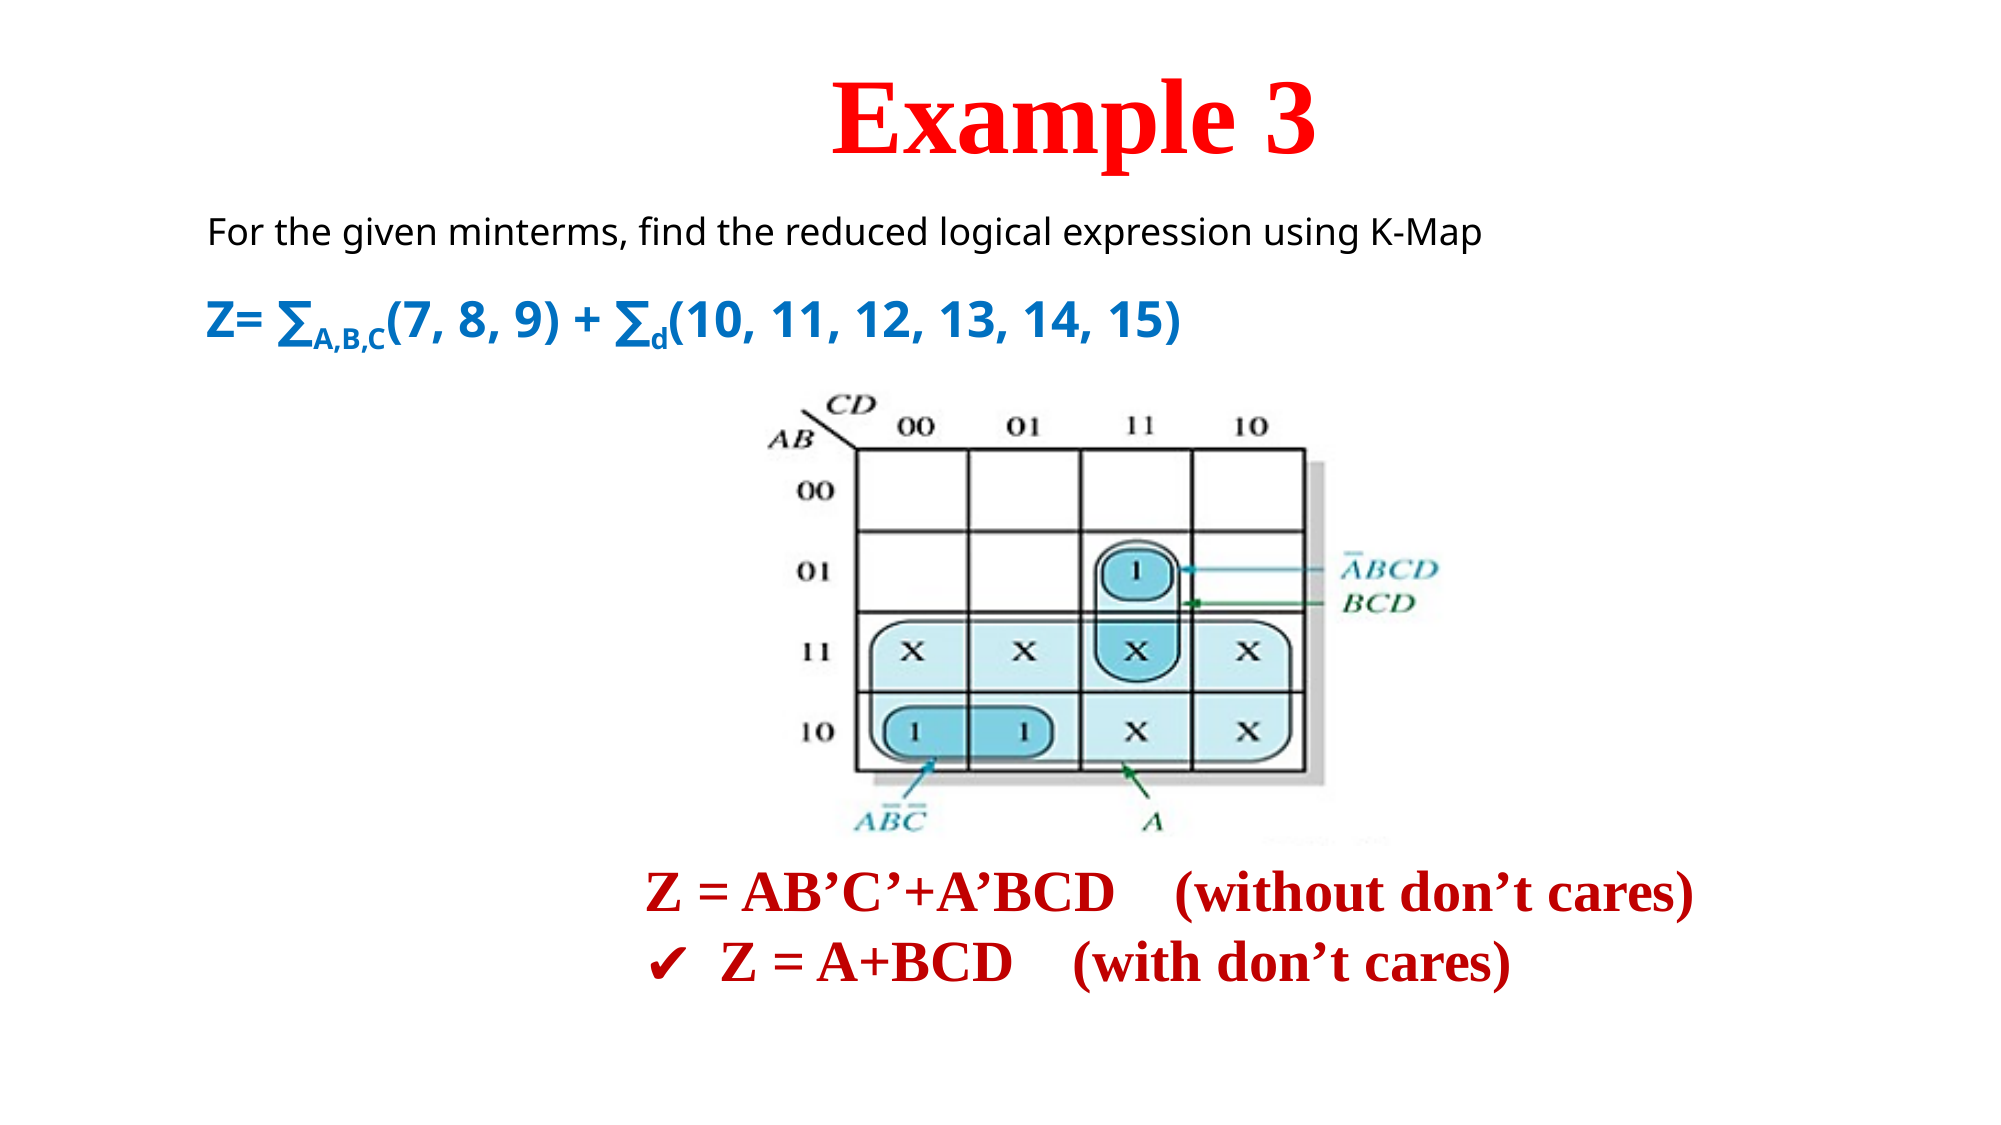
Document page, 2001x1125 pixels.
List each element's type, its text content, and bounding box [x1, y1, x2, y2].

text_box For the given minterms, find the reduced logical expression using K-Map Z= ∑A,B,C(7, 8, 9) + ∑d(10, 11, 12, 13, 14, 15) [191, 177, 1920, 423]
title Example 3 [324, 52, 1825, 177]
picture [744, 349, 1454, 846]
text_box Z = AB’C’+A’BCD (without don’t cares) Z = A+BCD (with don’t cares) [629, 845, 1724, 1071]
